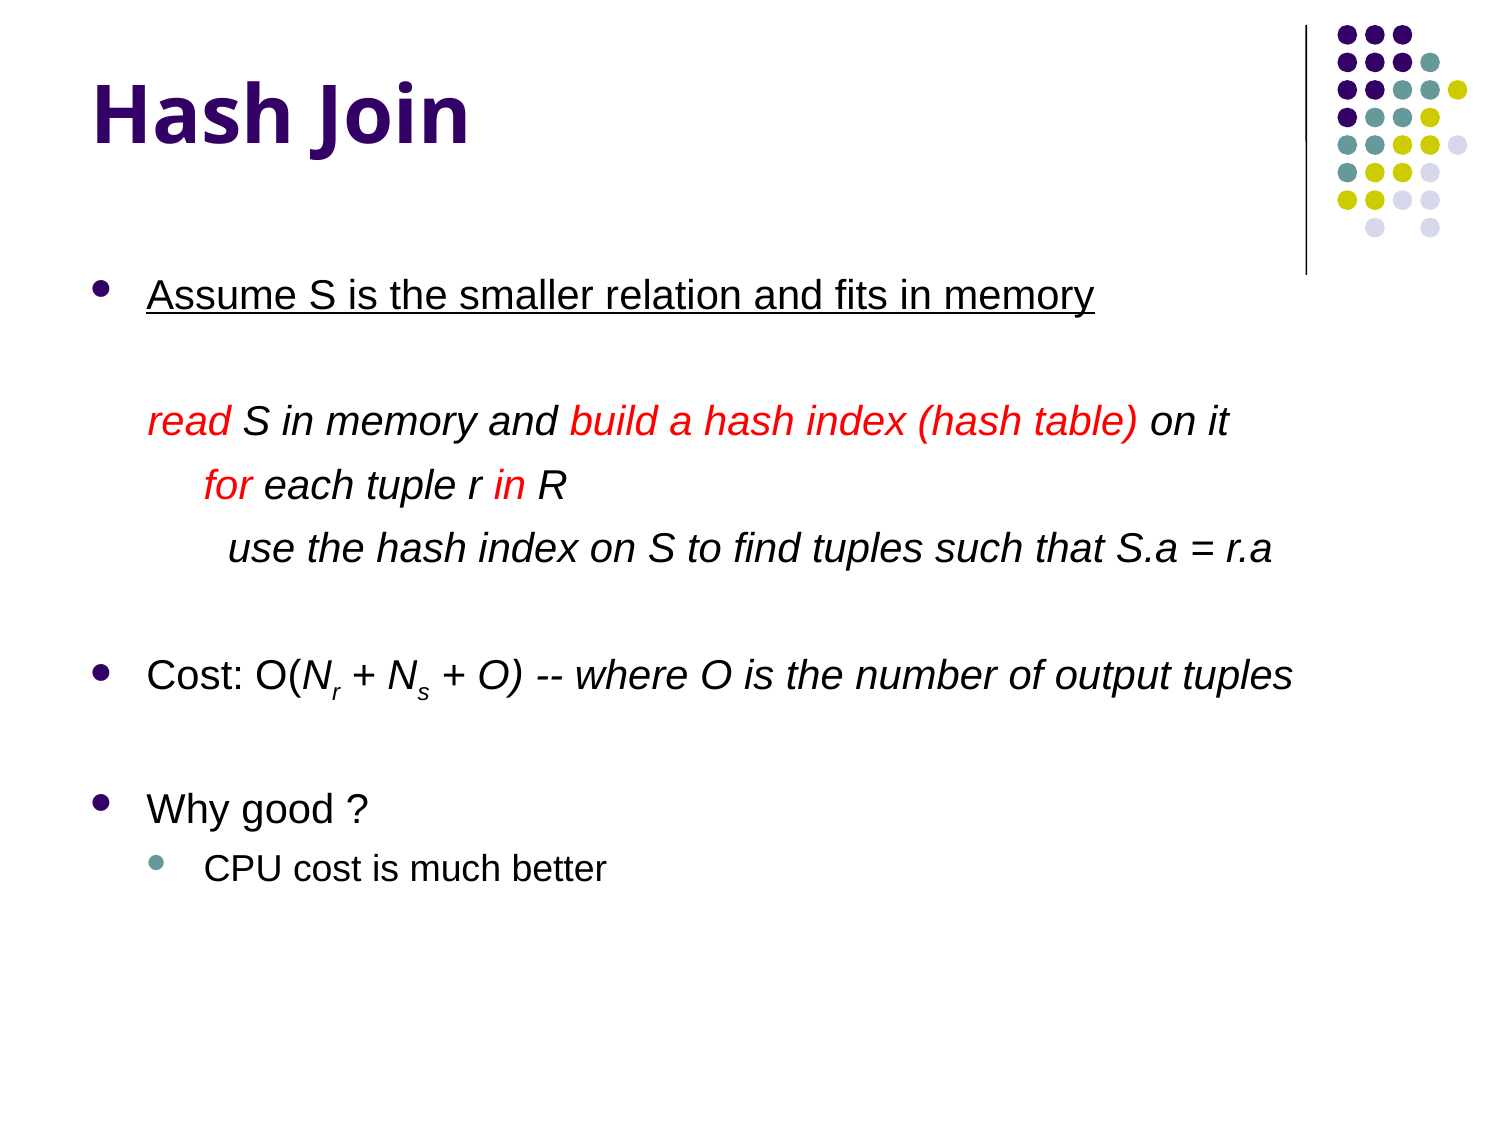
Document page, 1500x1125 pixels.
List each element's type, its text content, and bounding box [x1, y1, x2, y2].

list Assume S is the smaller relation and fits in memory read S in memory and build a hash index (hash table) on it for each tuple r in R use the hash index on S to find tuples such that S.a = r.a Cost: O(Nr + Ns + O) -- where O is the number of output tuples Why good ? CPU cost is much better [74, 249, 1479, 1063]
title Hash Join [74, 0, 1313, 168]
